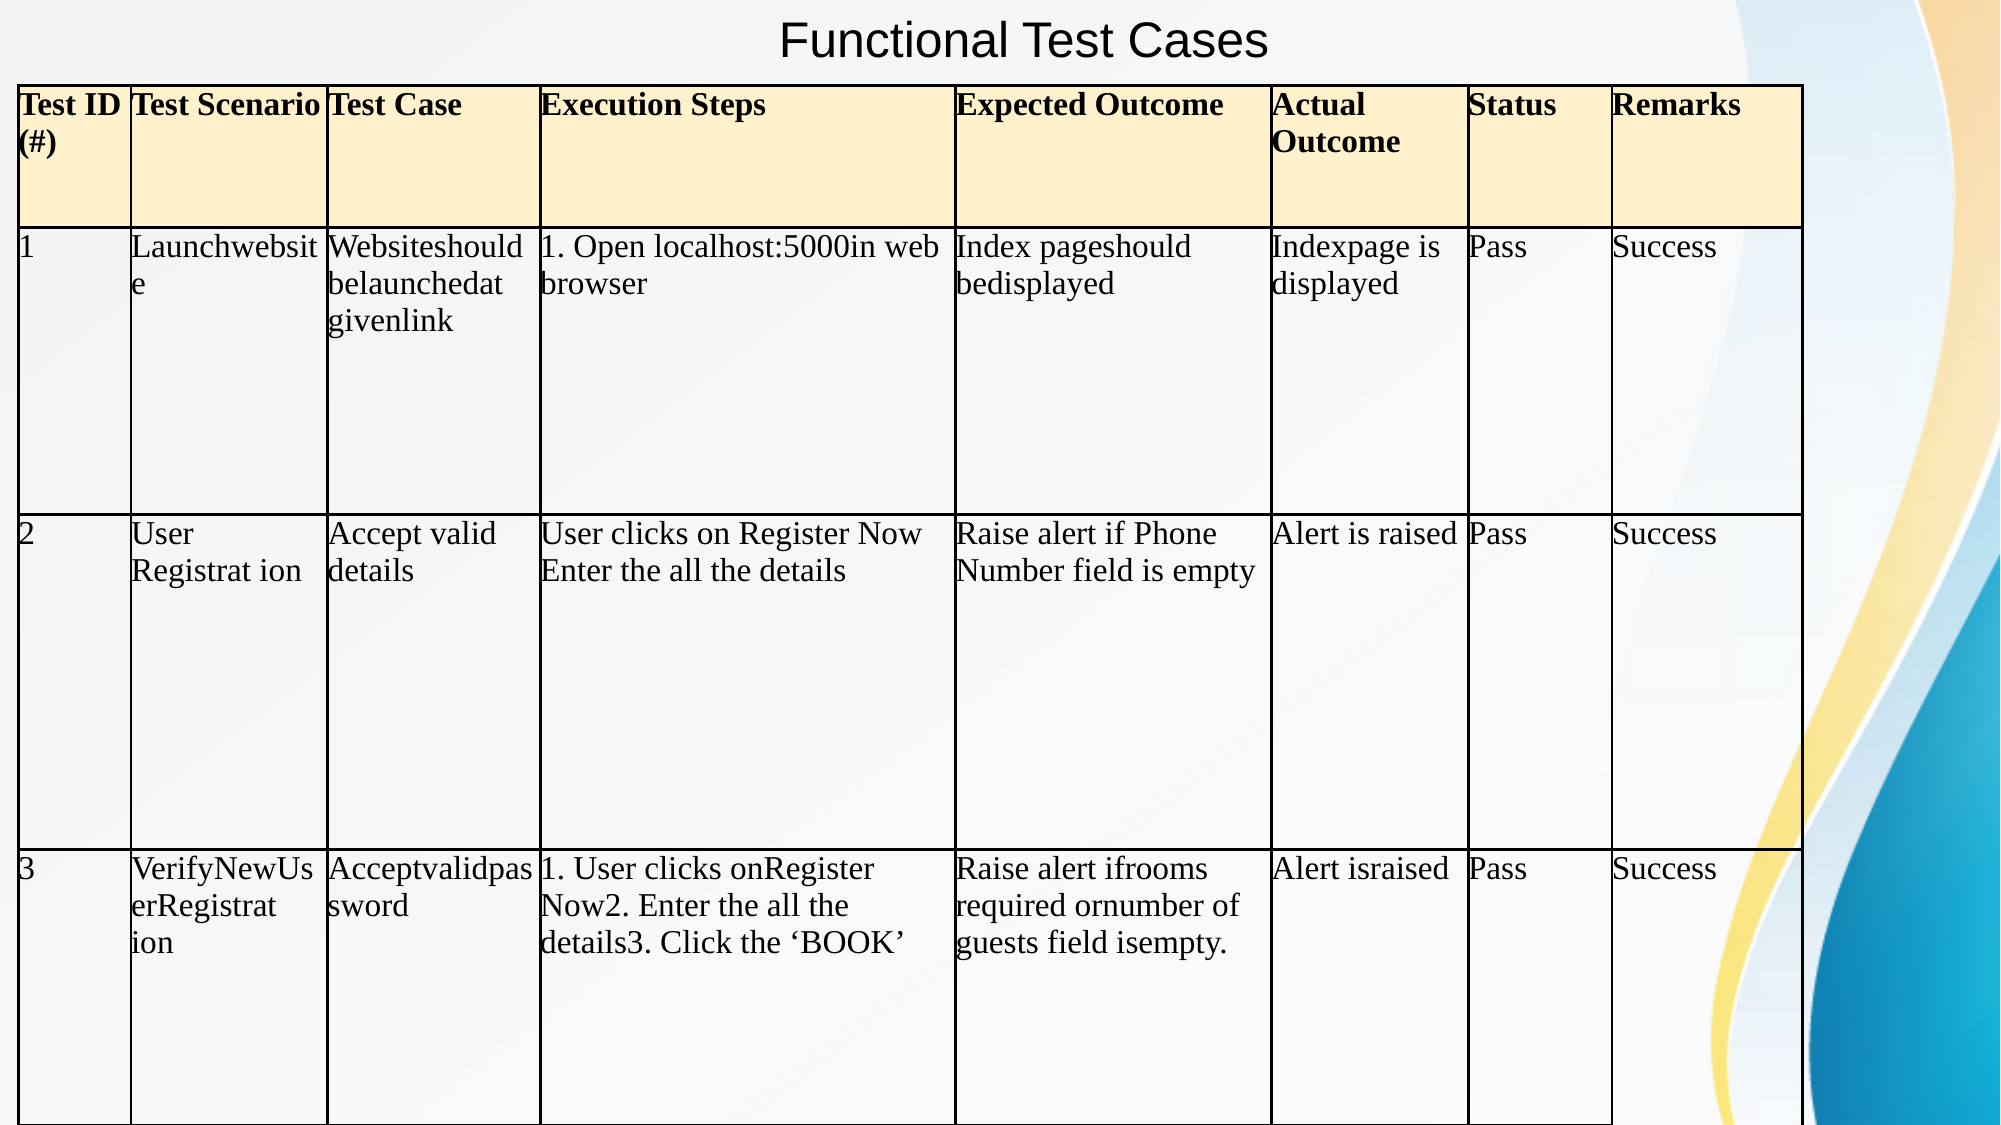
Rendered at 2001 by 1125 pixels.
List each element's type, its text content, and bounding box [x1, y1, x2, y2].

table_cell 1. User clicks onRegister Now2. Enter the all the details3. Click the ‘BOOK’ [542, 851, 954, 1124]
table_header Execution Steps [542, 87, 954, 226]
table_header Test ID (#) [20, 87, 130, 226]
table_cell Raise alert if Phone Number field is empty [957, 516, 1270, 848]
text_box Functional Test Cases [524, 0, 1524, 75]
table_header Test Scenario [132, 87, 326, 226]
table_cell Success [1613, 851, 1801, 1125]
table_cell Pass [1470, 516, 1611, 848]
table_cell Success [1613, 516, 1801, 848]
table_cell Acceptvalidpassword [329, 851, 539, 1124]
table_cell 1 [20, 229, 130, 513]
table_cell User clicks on Register Now Enter the all the details [542, 516, 954, 848]
table_cell 1. Open localhost:5000in web browser [542, 229, 954, 513]
picture [0, 0, 2001, 1125]
table_cell Index pageshould bedisplayed [957, 229, 1270, 513]
table_cell Pass [1470, 851, 1611, 1124]
table_cell Accept valid details [329, 516, 539, 848]
table_cell 3 [20, 851, 130, 1124]
table_cell 2 [20, 516, 130, 848]
table_header Remarks [1613, 87, 1801, 226]
table_header Status [1470, 87, 1611, 226]
table_cell Launchwebsite [132, 229, 326, 513]
table_header Actual Outcome [1273, 87, 1467, 226]
table_cell Indexpage is displayed [1273, 229, 1467, 513]
table_cell Alert israised [1273, 851, 1467, 1124]
table_cell VerifyNewUserRegistrat ion [132, 851, 326, 1124]
table_header Expected Outcome [957, 87, 1270, 226]
table_cell Success [1613, 229, 1801, 513]
table_cell Pass [1470, 229, 1611, 513]
table_cell Raise alert ifrooms required ornumber of guests field isempty. [957, 851, 1270, 1124]
table_cell User Registrat ion [132, 516, 326, 848]
table_cell Alert is raised [1273, 516, 1467, 848]
table_header Test Case [329, 87, 539, 226]
table_cell Websiteshould belaunchedat givenlink [329, 229, 539, 513]
